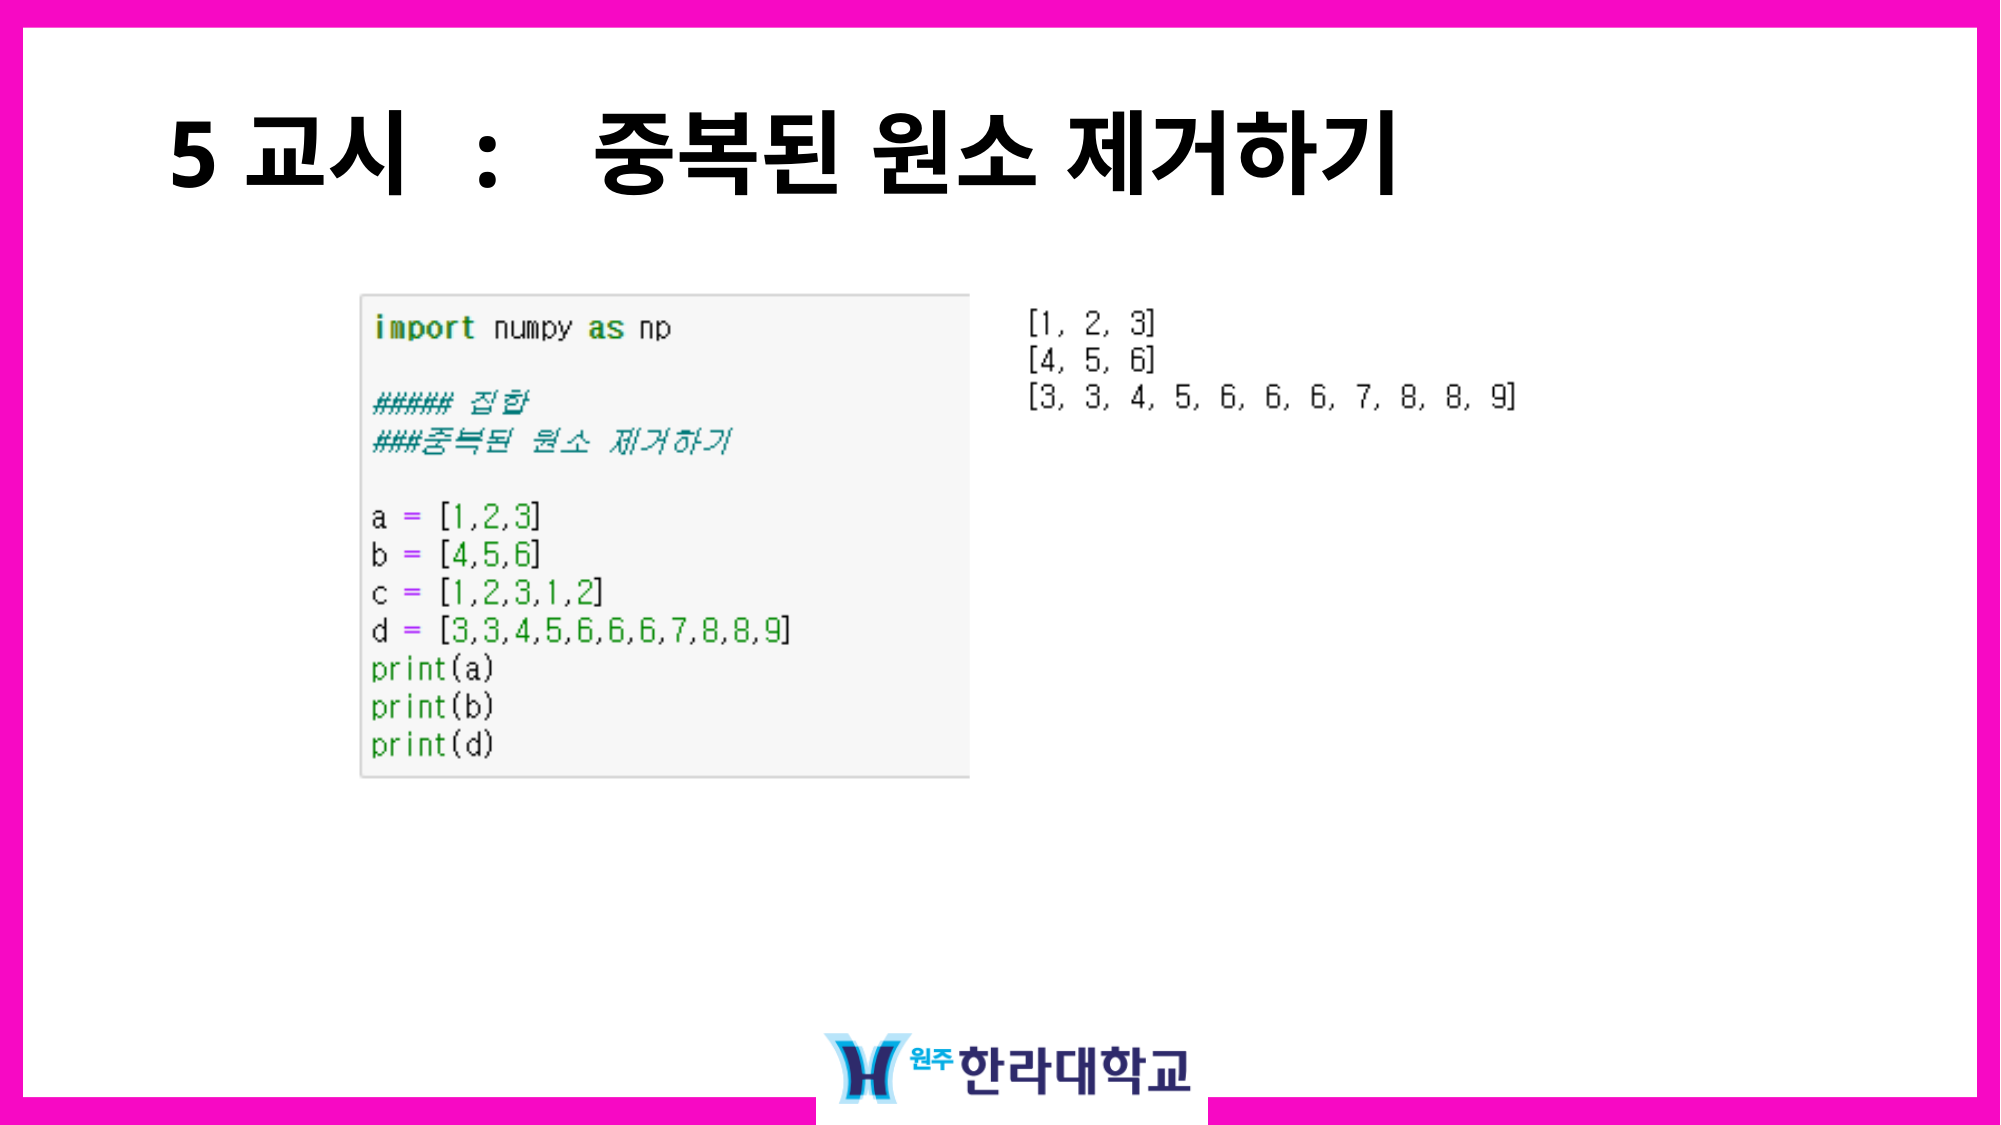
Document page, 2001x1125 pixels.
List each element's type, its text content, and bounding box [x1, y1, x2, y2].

picture [816, 1010, 1208, 1125]
text_box 5교시 : 중복된 원소 제거하기 [151, 87, 1445, 213]
picture [999, 292, 1551, 441]
picture [349, 270, 970, 790]
